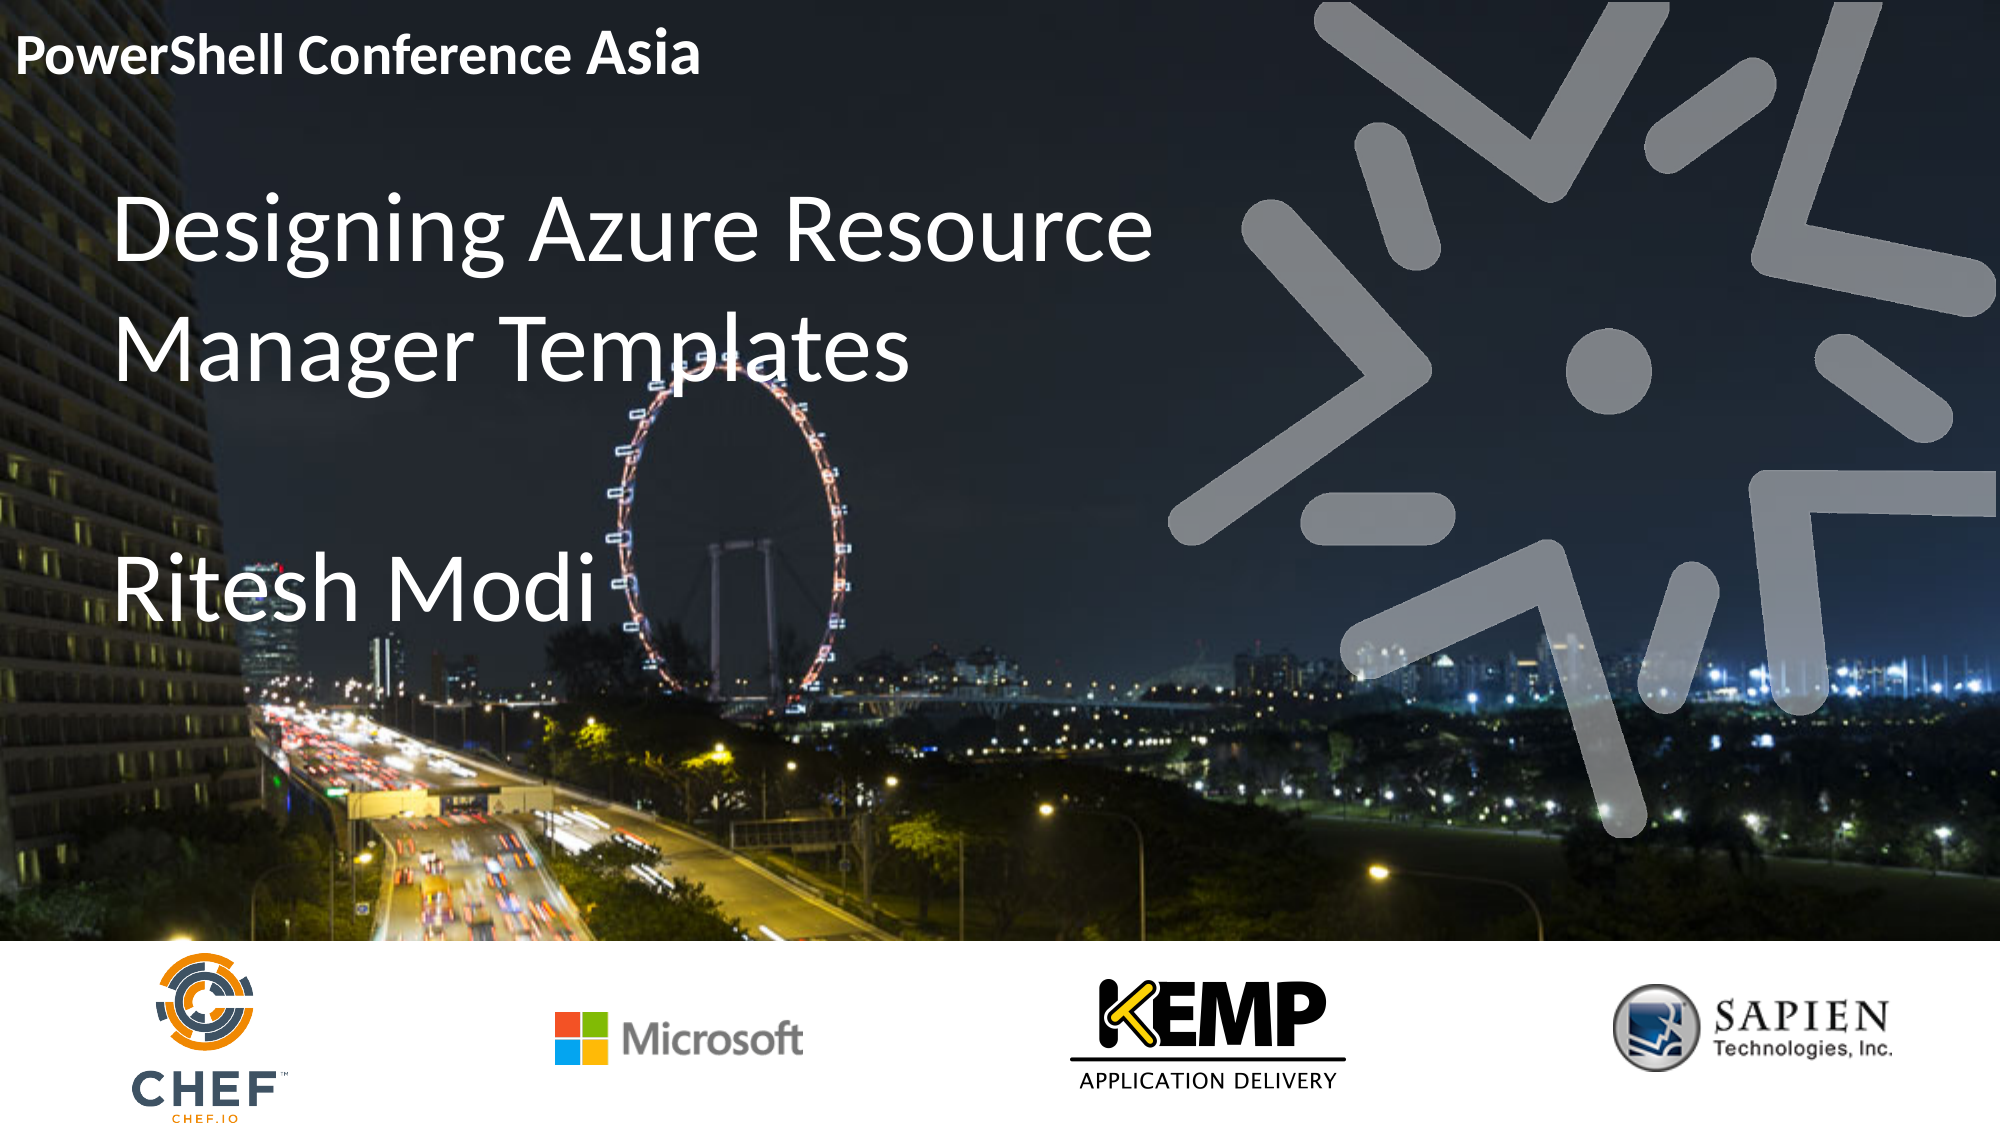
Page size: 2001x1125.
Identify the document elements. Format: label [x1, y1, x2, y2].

picture [1070, 979, 1346, 1098]
picture [555, 1012, 803, 1065]
picture [132, 953, 288, 1123]
picture [1613, 984, 1892, 1072]
picture [0, 0, 2000, 941]
